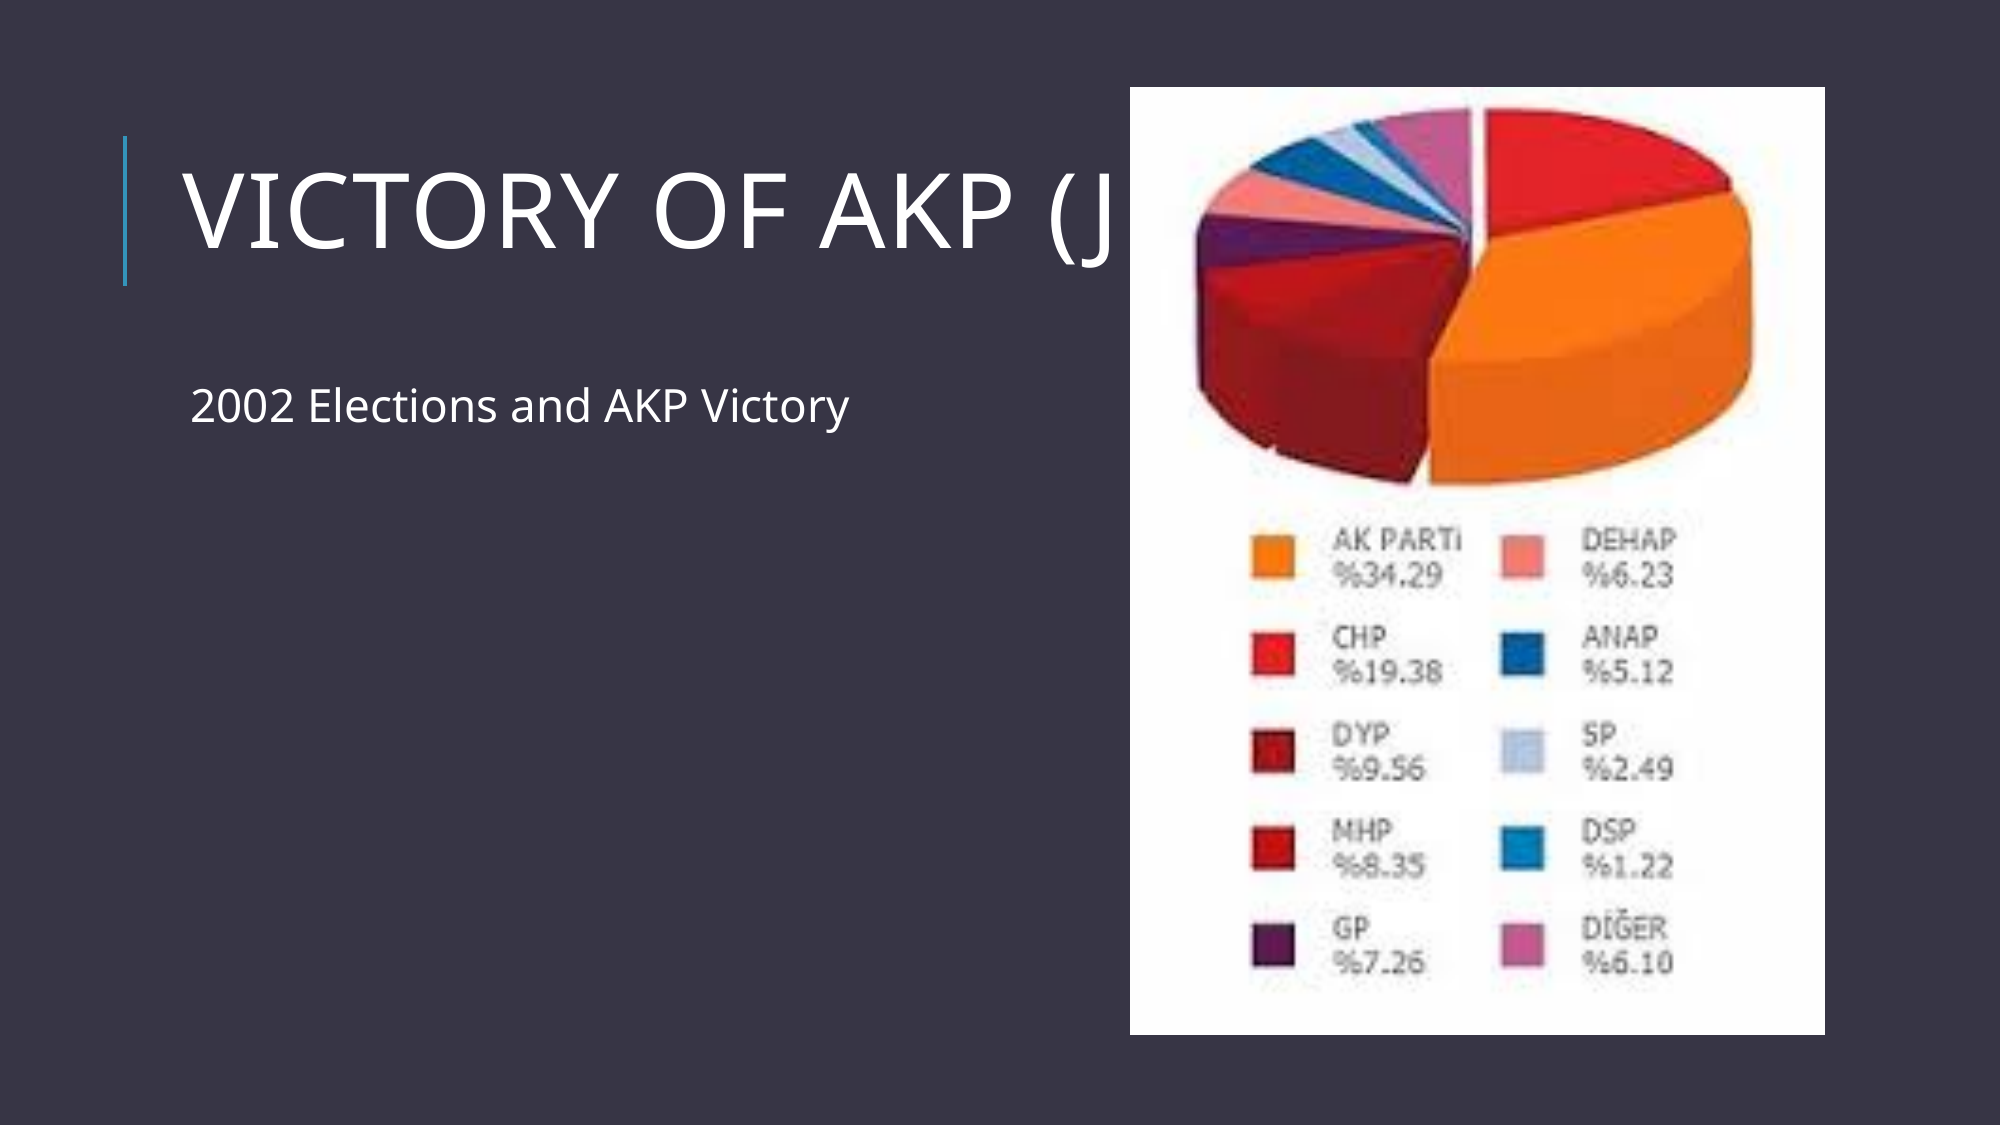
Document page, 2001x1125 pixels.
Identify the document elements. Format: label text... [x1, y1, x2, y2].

picture [1129, 87, 1825, 1036]
list 2002 Elections and AKP Victory [168, 375, 1124, 1035]
title VIctory of AKP (JDP) [168, 96, 1123, 342]
